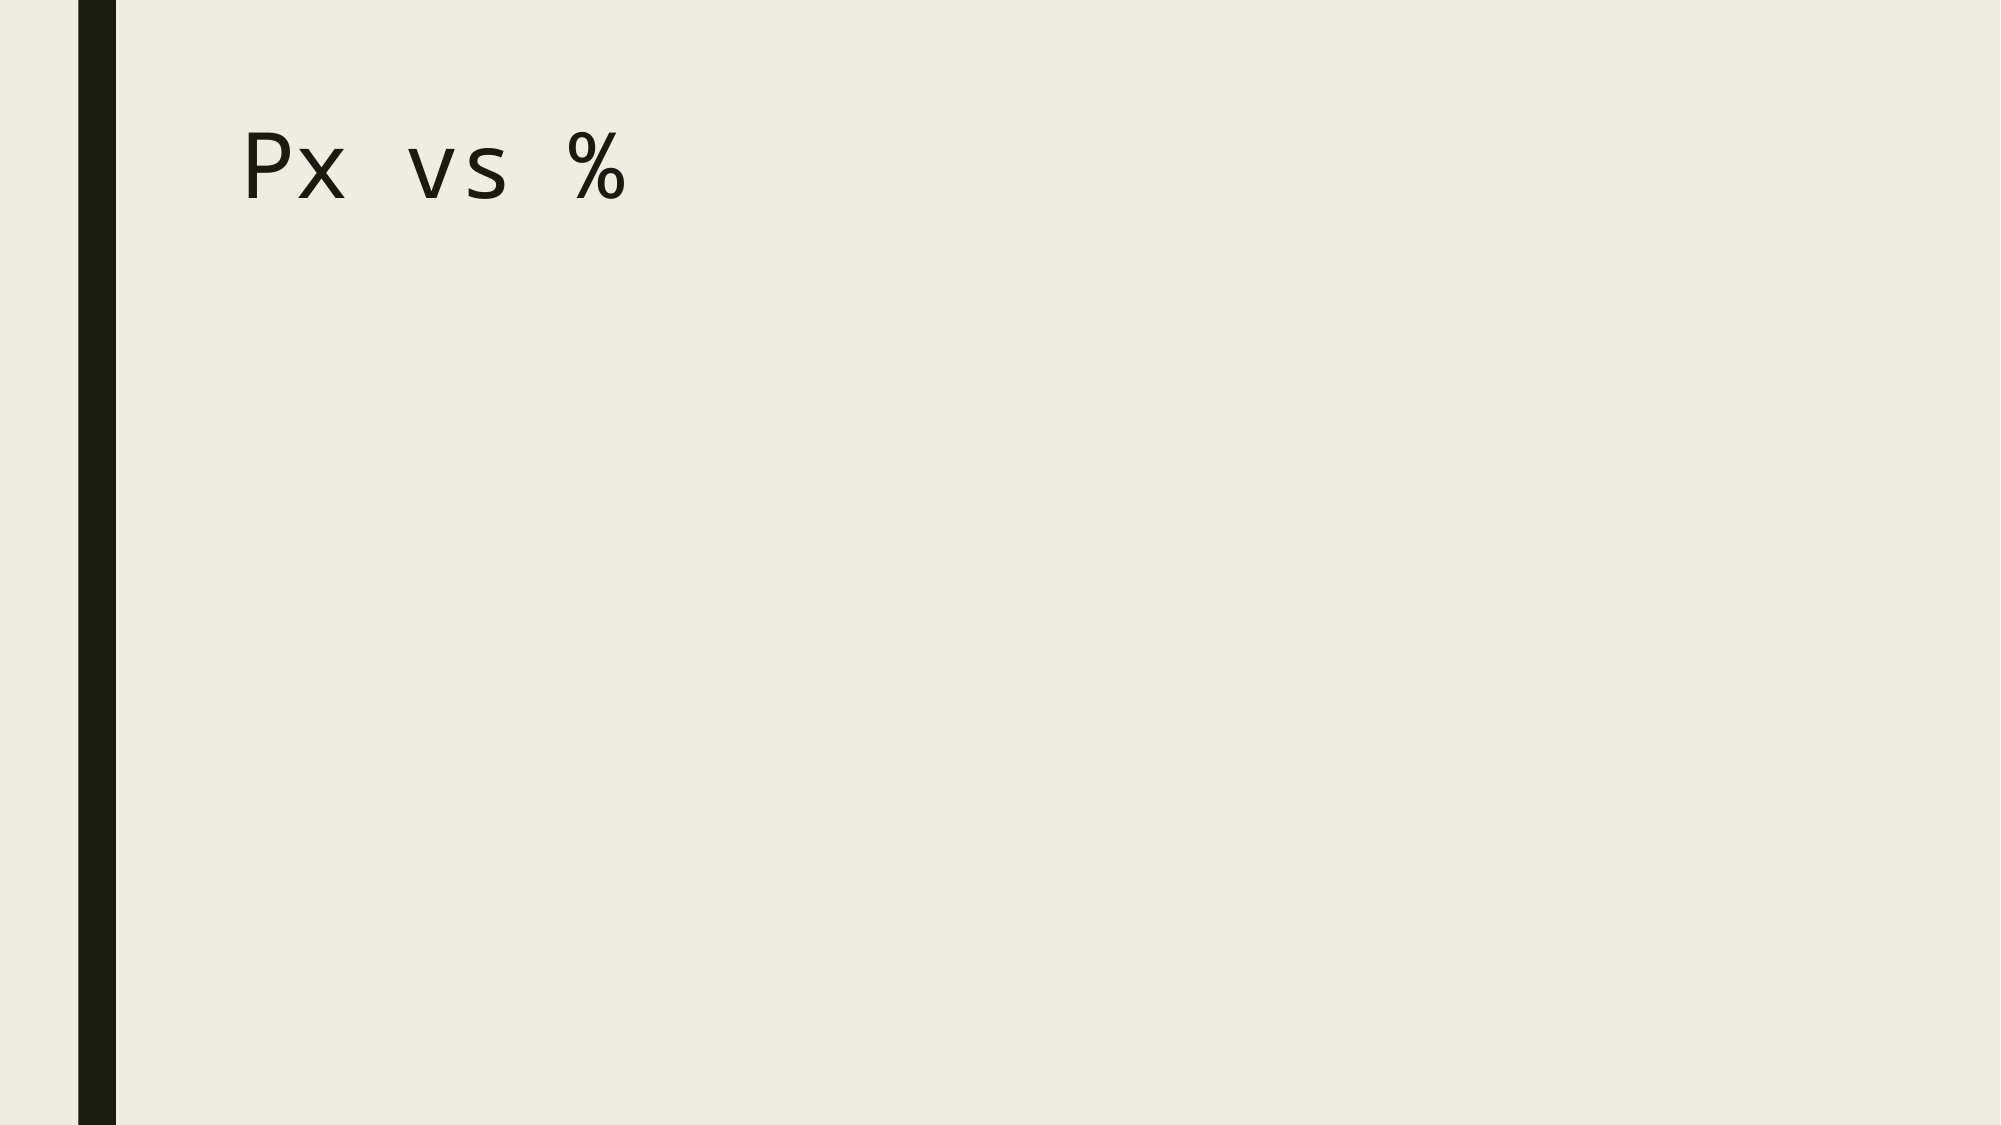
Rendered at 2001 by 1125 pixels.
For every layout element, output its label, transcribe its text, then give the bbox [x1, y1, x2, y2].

title Px vs % [225, 112, 1800, 236]
